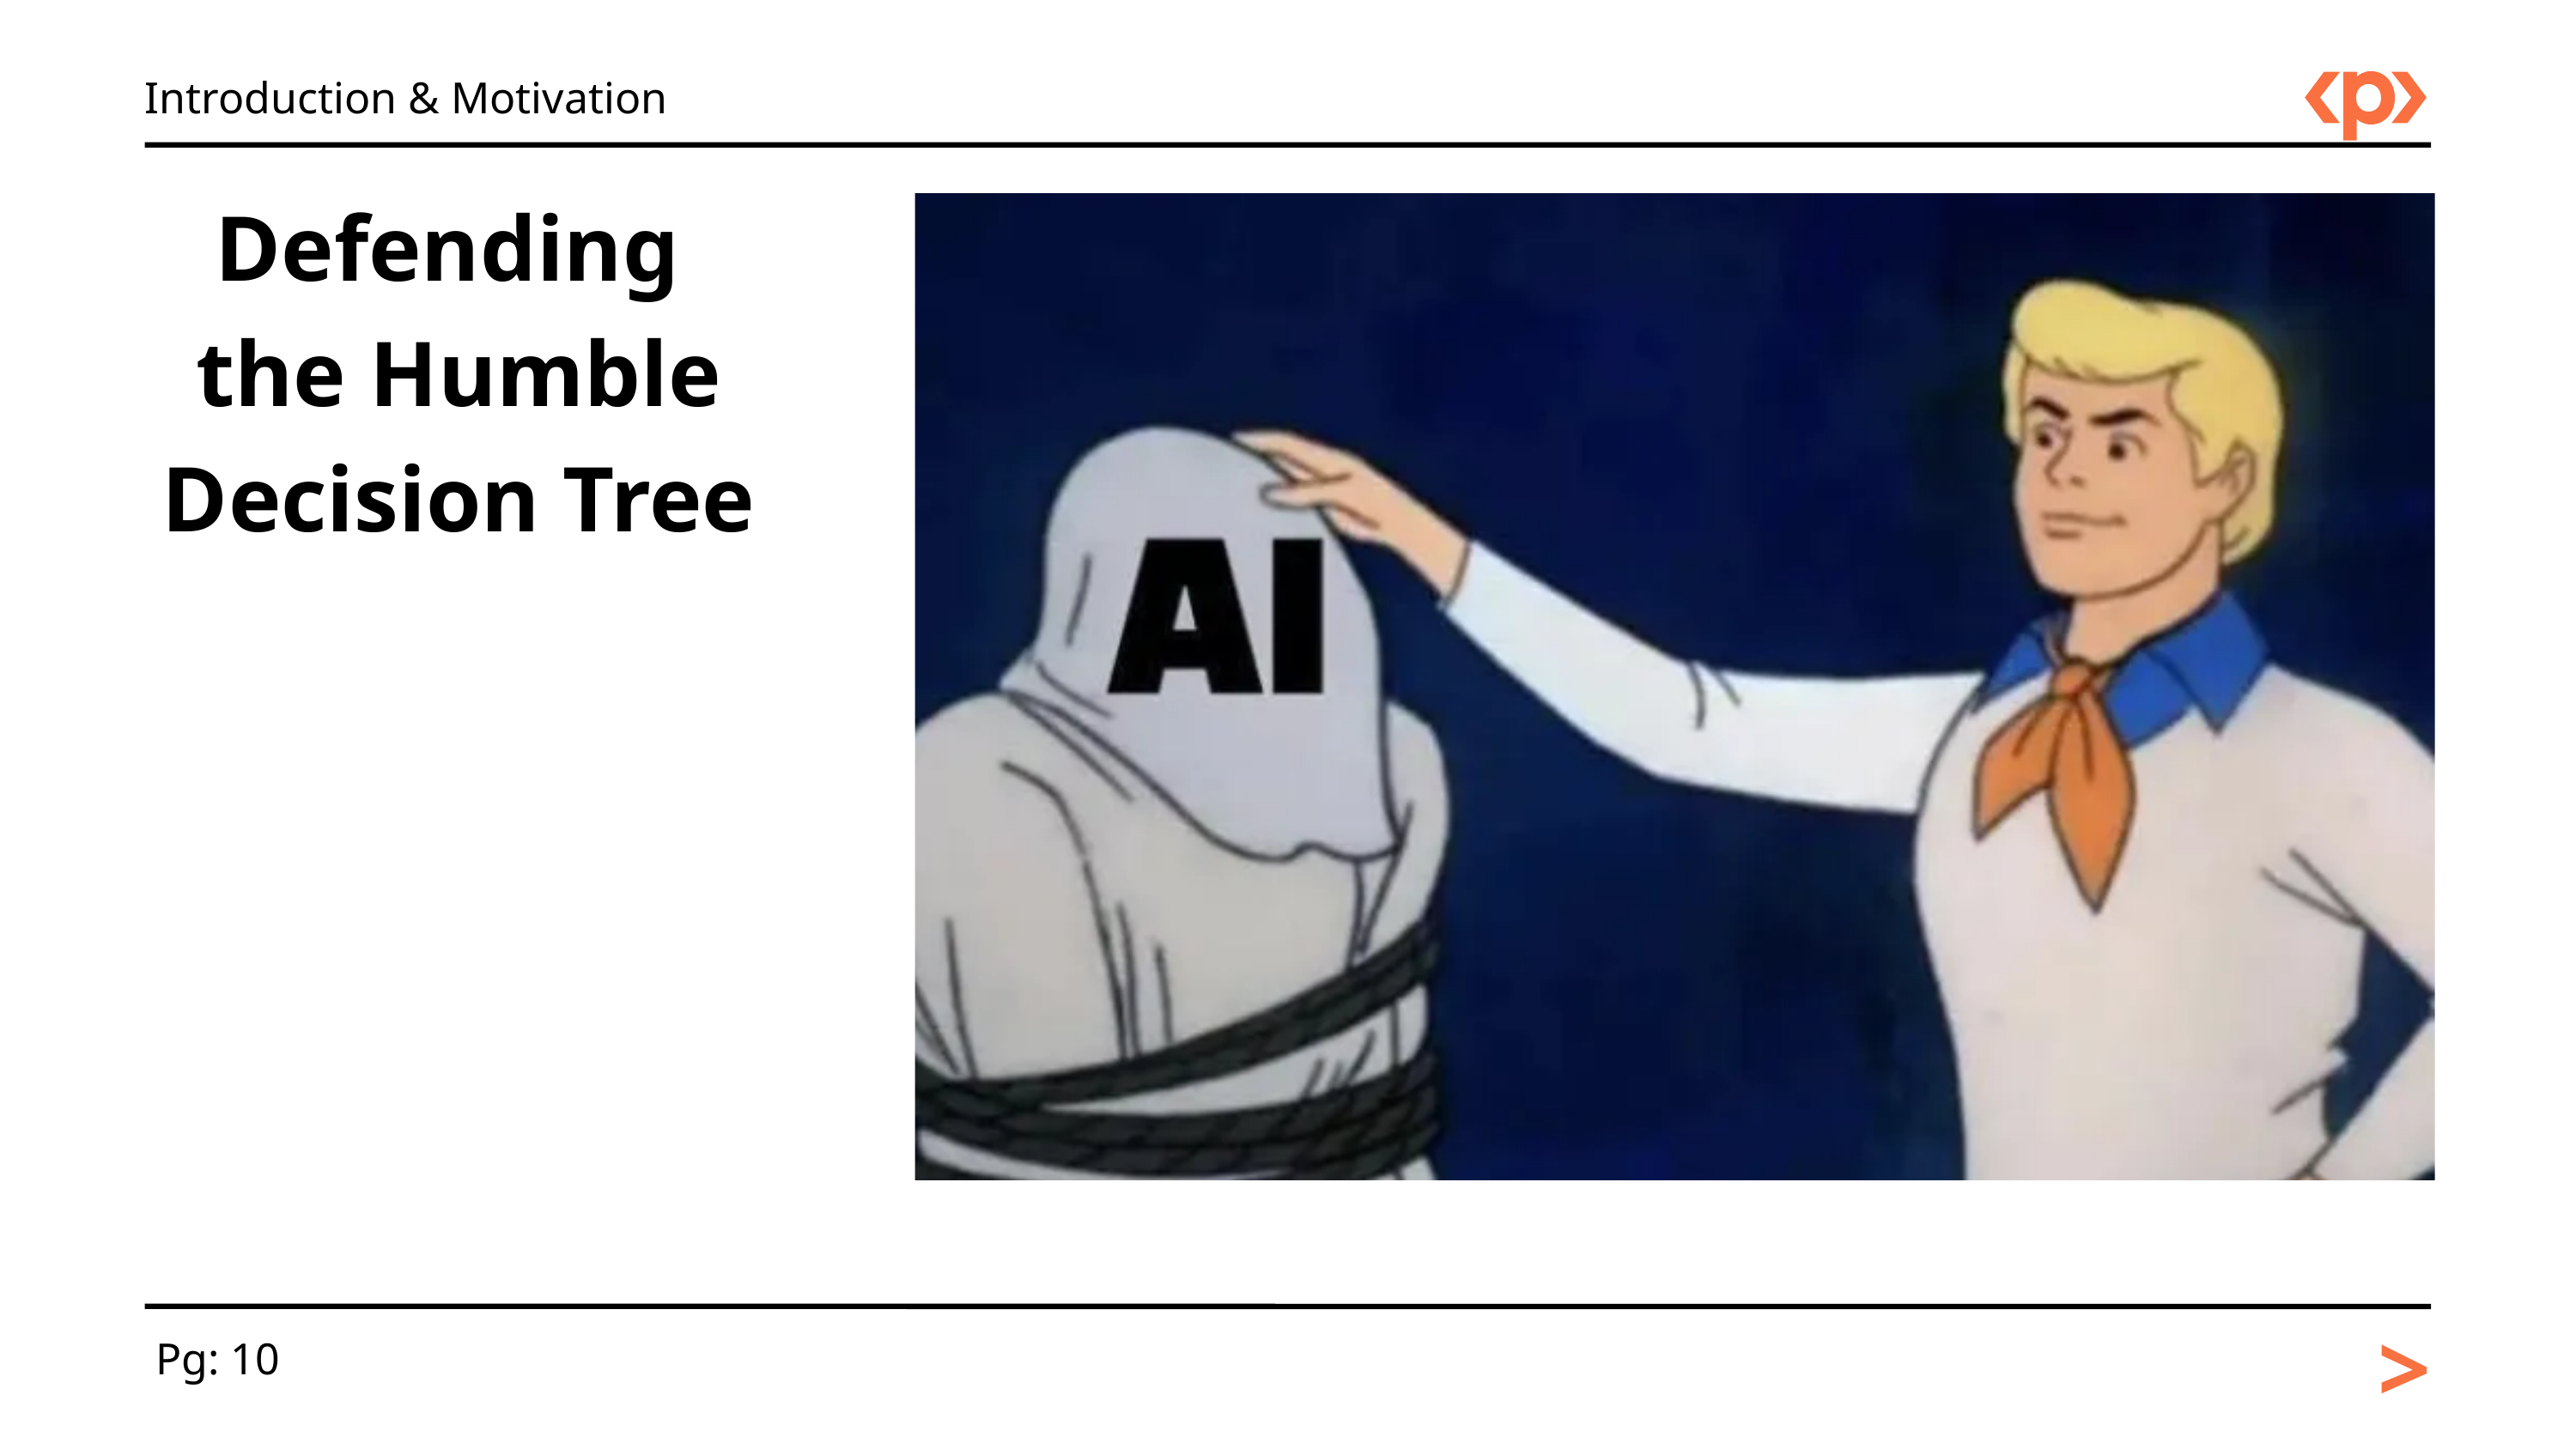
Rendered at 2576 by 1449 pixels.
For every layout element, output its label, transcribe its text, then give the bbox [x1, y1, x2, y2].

text_box Defending the Humble Decision Tree [144, 173, 774, 550]
text_box Introduction & Motivation [144, 62, 2244, 123]
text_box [2300, 66, 2432, 145]
text_box Pg: 10 [155, 1323, 312, 1384]
picture [914, 192, 2435, 1181]
text_box > [2378, 1291, 2432, 1422]
